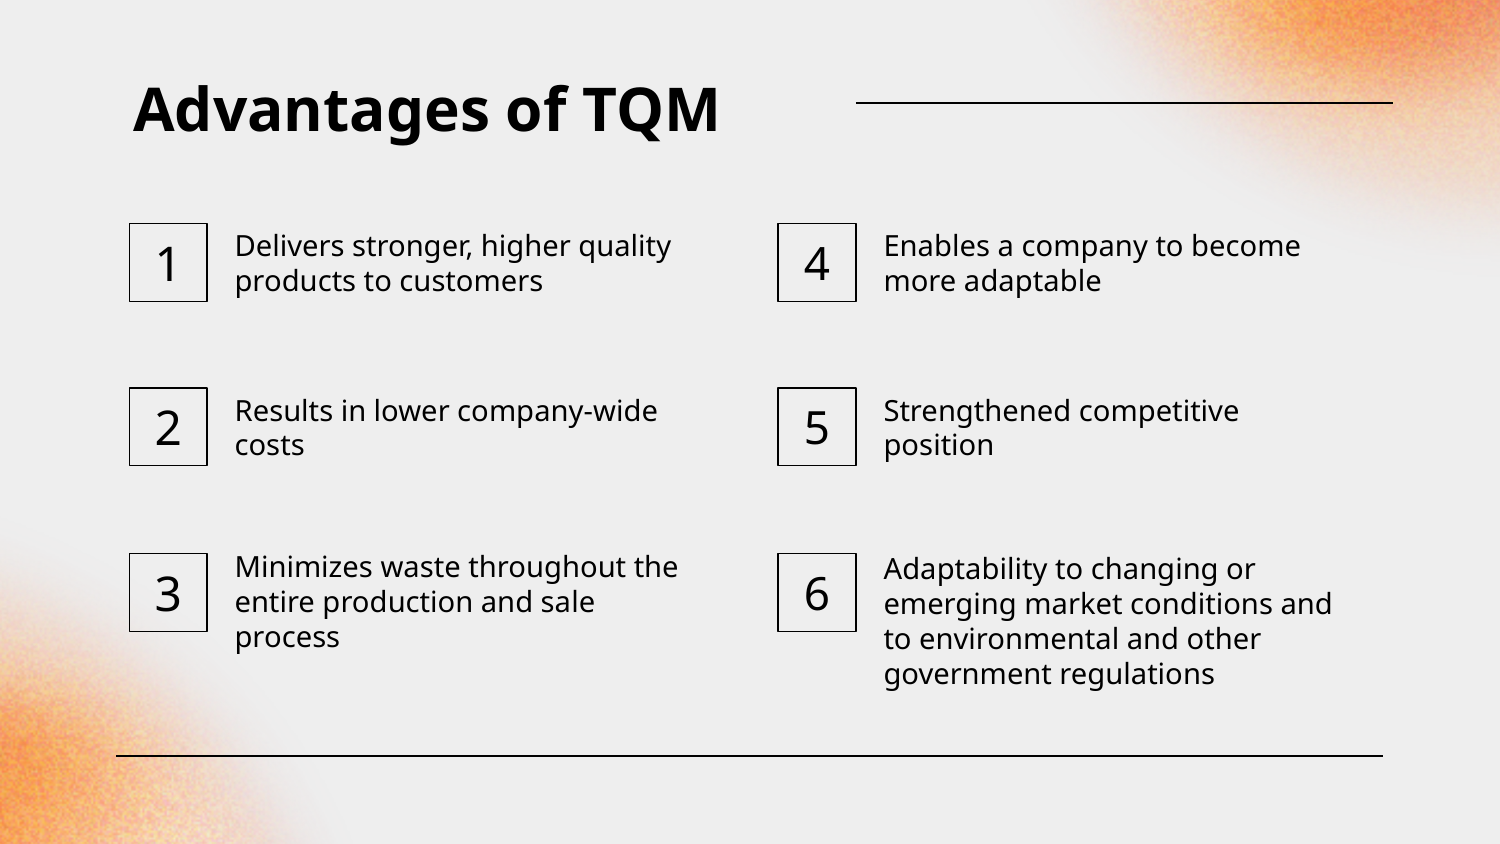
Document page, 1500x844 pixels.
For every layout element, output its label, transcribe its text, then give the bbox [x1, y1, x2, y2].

subtitle Delivers stronger, higher quality products to customers [219, 223, 722, 302]
subtitle Adaptability to changing or emerging market conditions and to environmental and other government regulations [868, 553, 1371, 688]
subtitle Enables a company to become more adaptable [868, 223, 1371, 302]
text_box 5 [778, 387, 856, 466]
subtitle Results in lower company-wide costs [219, 387, 722, 466]
text_box 4 [778, 223, 856, 302]
title Advantages of TQM [118, 55, 1382, 150]
subtitle Minimizes waste throughout the entire production and sale process [219, 553, 722, 648]
subtitle Strengthened competitive position [868, 387, 1371, 466]
text_box 3 [129, 553, 208, 632]
text_box 1 [129, 223, 208, 302]
text_box 2 [129, 387, 208, 466]
text_box 6 [778, 553, 856, 632]
